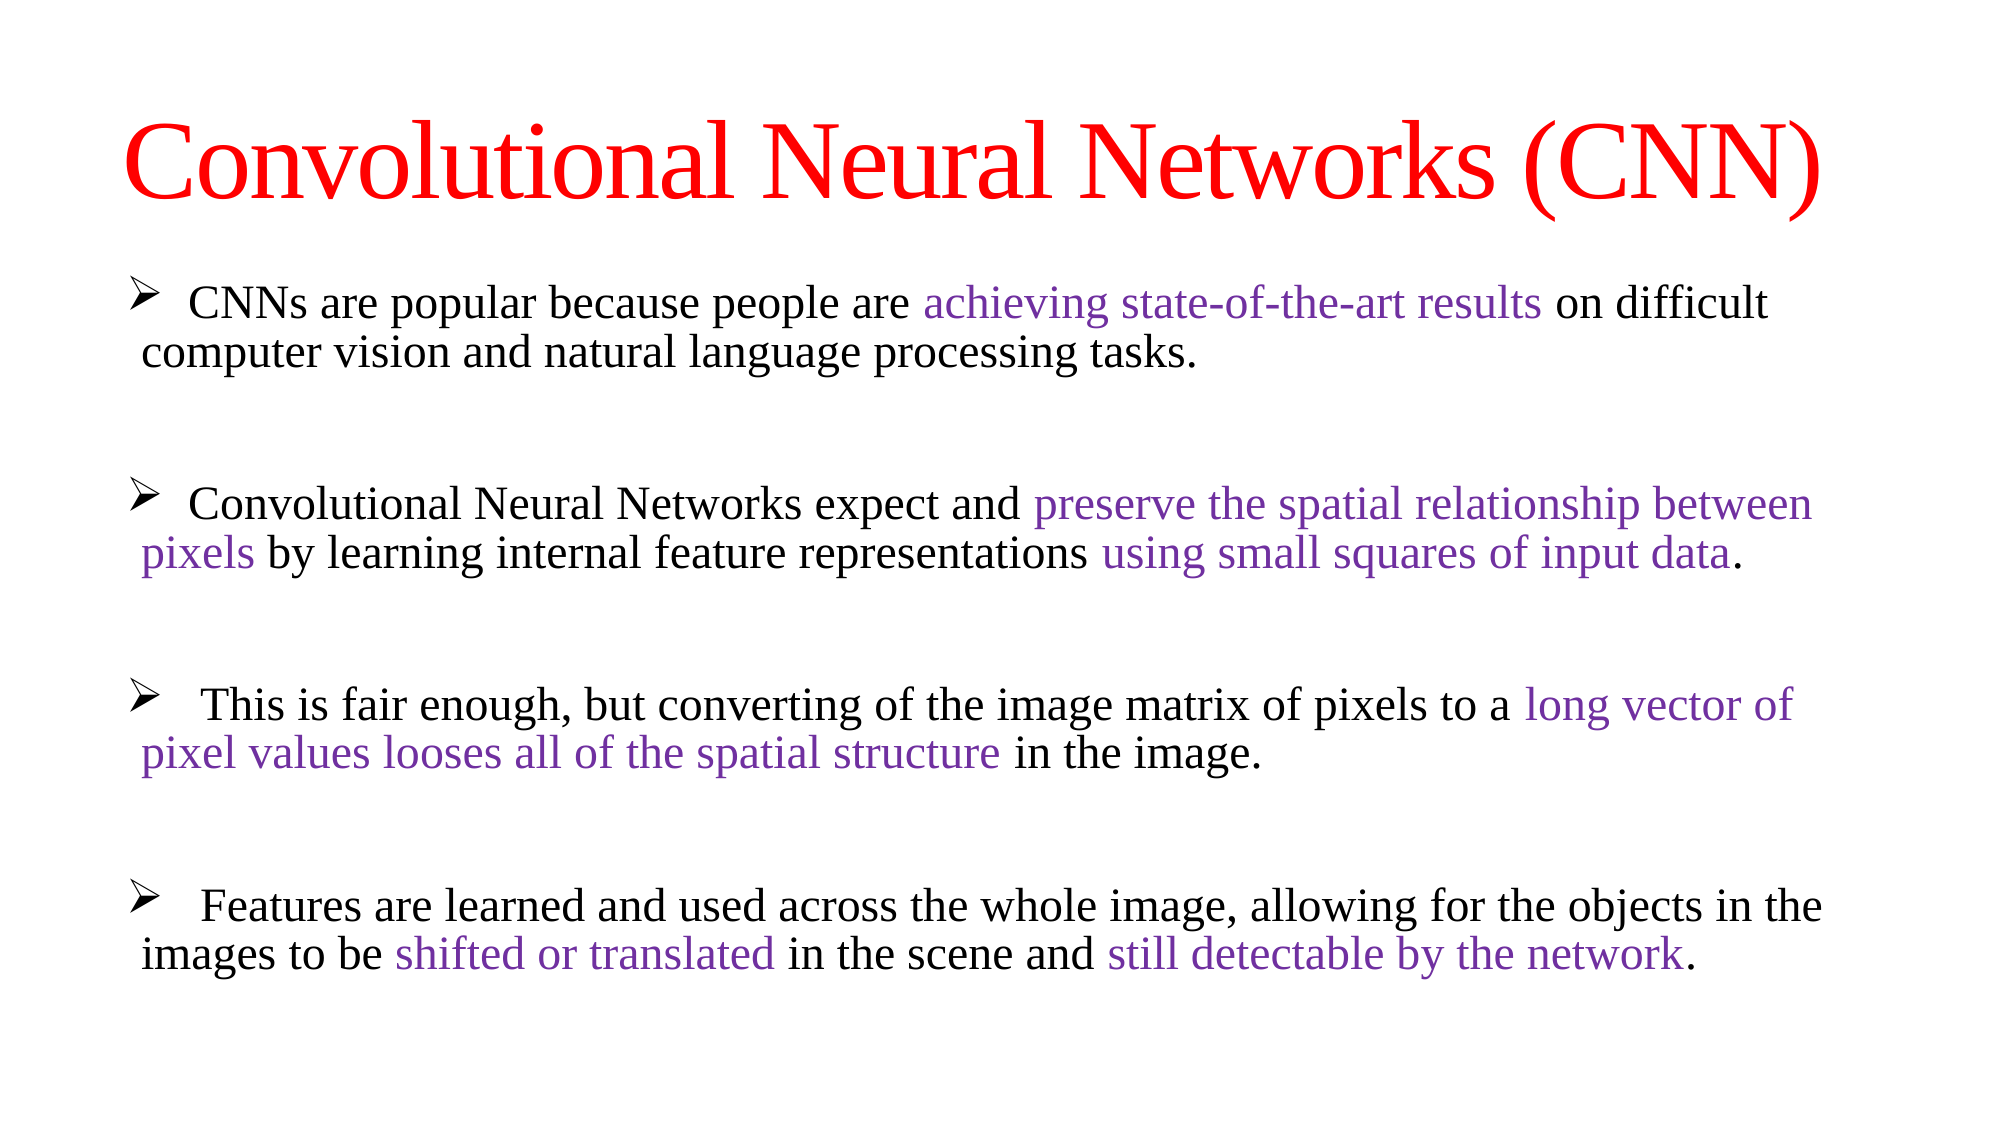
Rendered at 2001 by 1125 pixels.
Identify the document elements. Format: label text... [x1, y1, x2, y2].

title Convolutional Neural Networks (CNN) [107, 81, 1875, 246]
list CNNs are popular because people are achieving state-of-the-art results on difficult computer vision and natural language processing tasks. Convolutional Neural Networks expect and preserve the spatial relationship between pixels by learning internal feature representations using small squares of input data. This is fair enough, but converting of the image matrix of pixels to a long vector of pixel values looses all of the spatial structure in the image. Features are learned and used across the whole image, allowing for the objects in the images to be shifted or translated in the scene and still detectable by the network. [110, 271, 1875, 1070]
